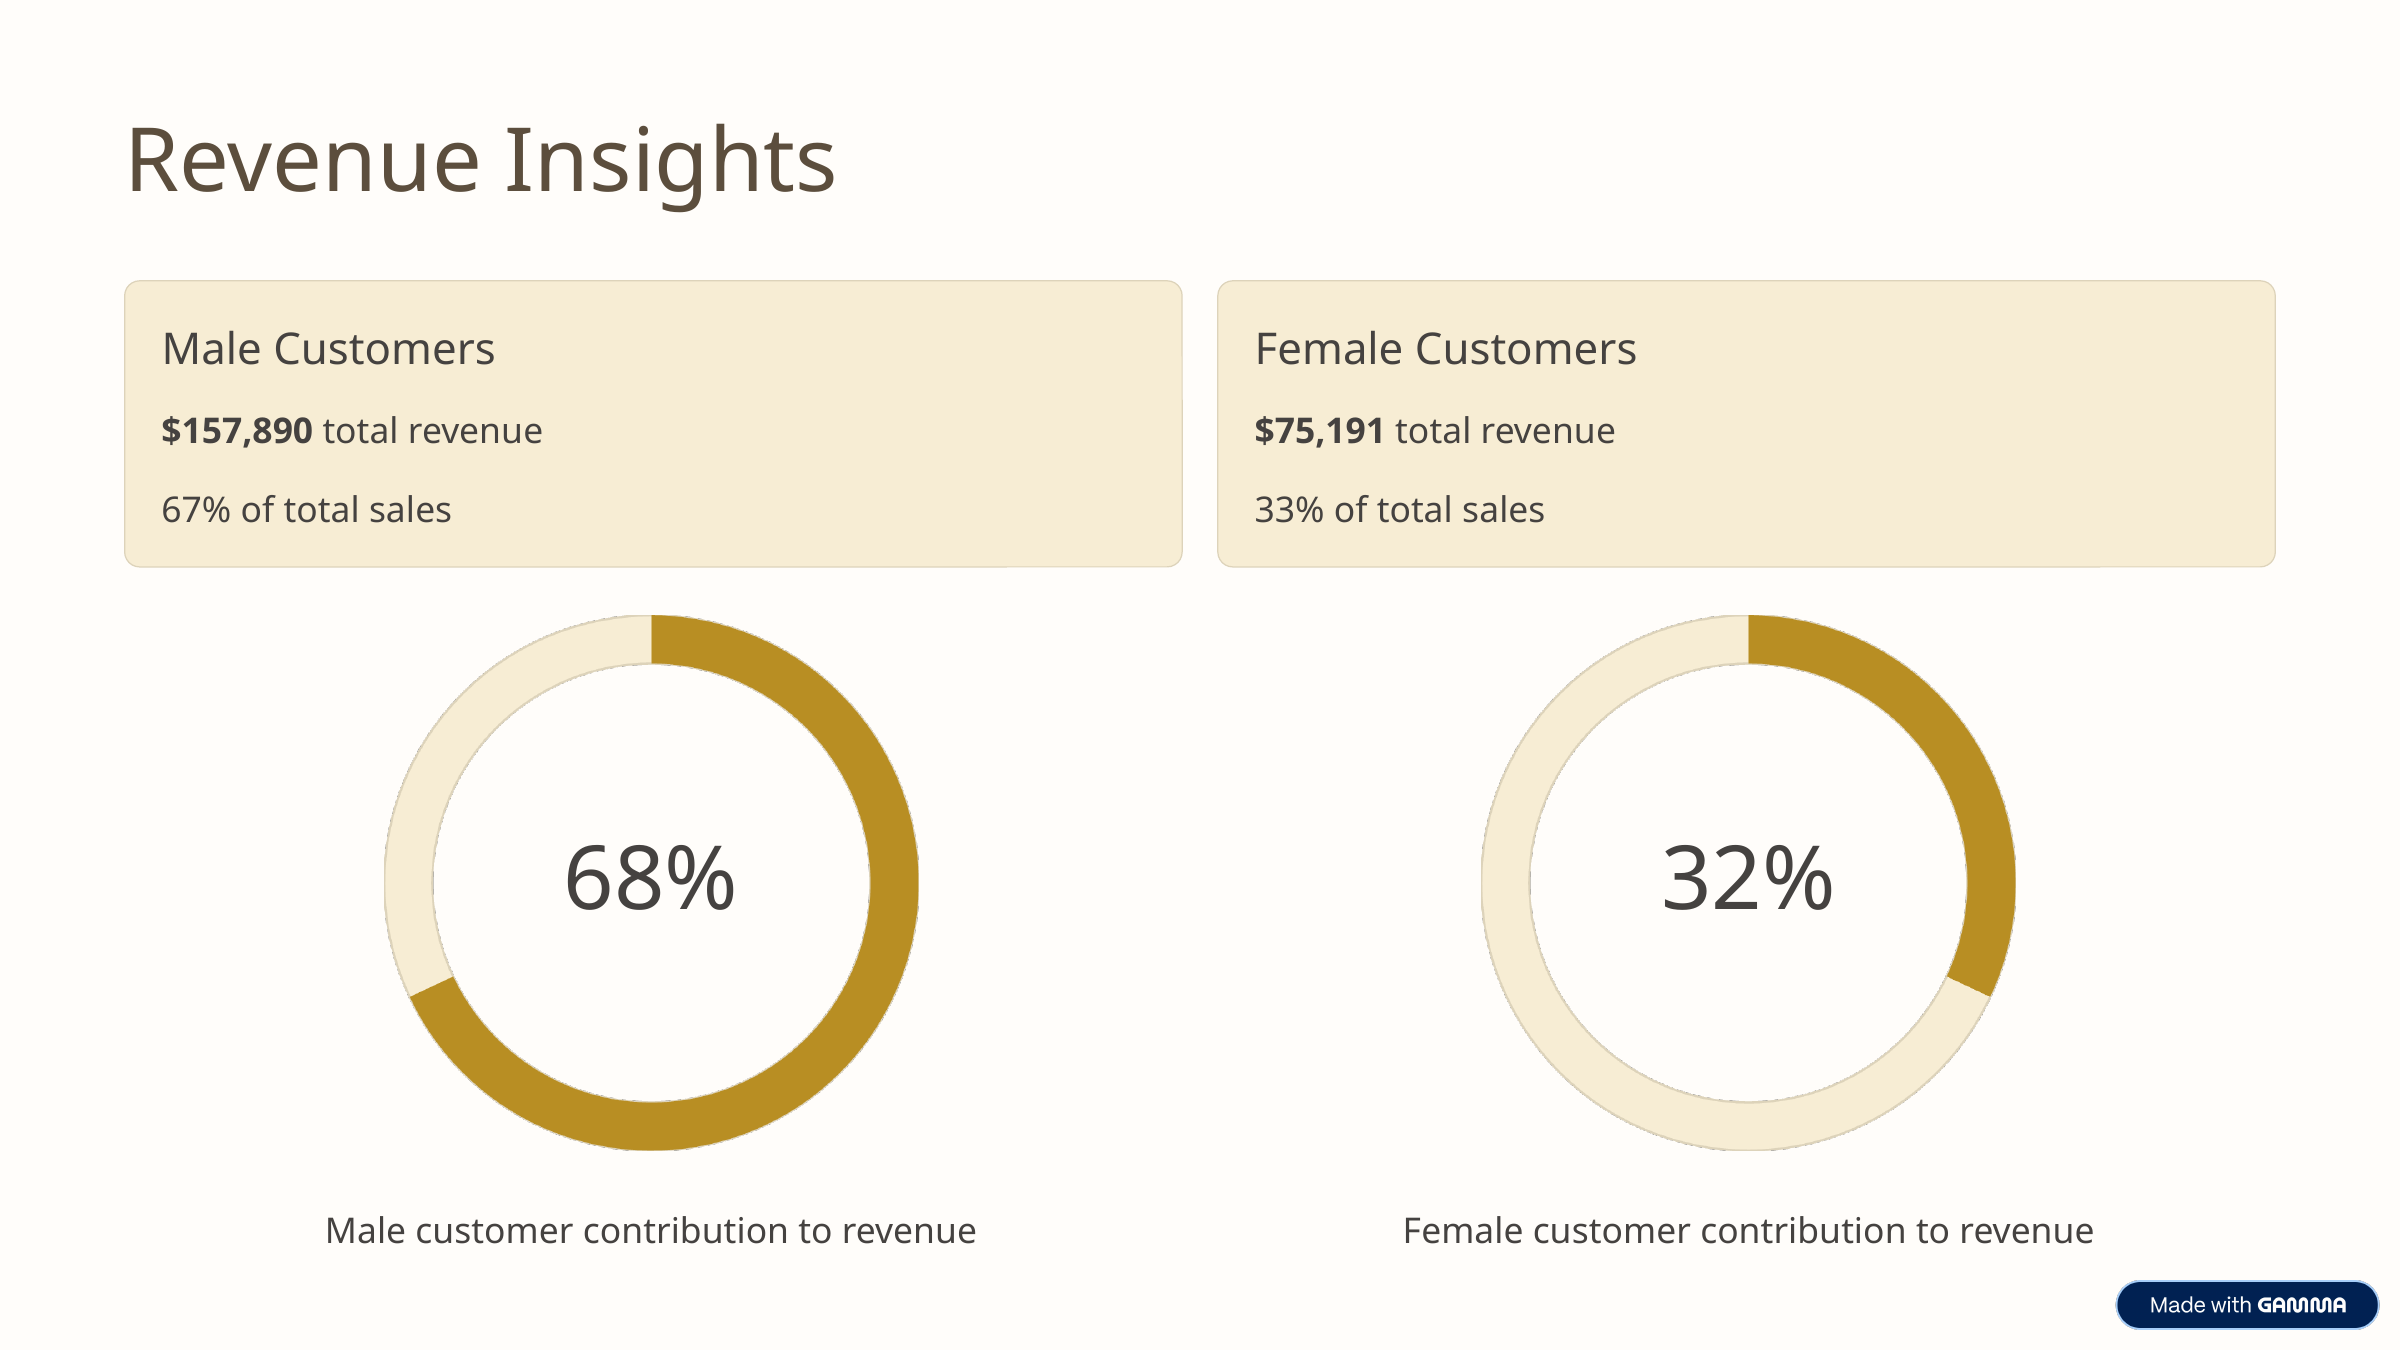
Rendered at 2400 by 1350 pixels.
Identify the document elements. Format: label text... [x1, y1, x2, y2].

text_box 33% of total sales [1254, 473, 2239, 530]
text_box Male Customers [161, 317, 607, 374]
text_box [1217, 280, 2276, 567]
text_box 67% of total sales [161, 473, 1146, 530]
text_box $157,890 total revenue [161, 394, 1146, 452]
text_box Male customer contribution to revenue [124, 1194, 1178, 1252]
picture [2106, 1271, 2389, 1339]
picture [384, 615, 919, 1151]
picture [1481, 615, 2016, 1151]
text_box $75,191 total revenue [1254, 394, 2239, 452]
text_box Revenue Insights [124, 98, 1016, 210]
text_box Female Customers [1254, 317, 1700, 374]
text_box Female customer contribution to revenue [1222, 1194, 2276, 1252]
text_box [124, 280, 1183, 567]
